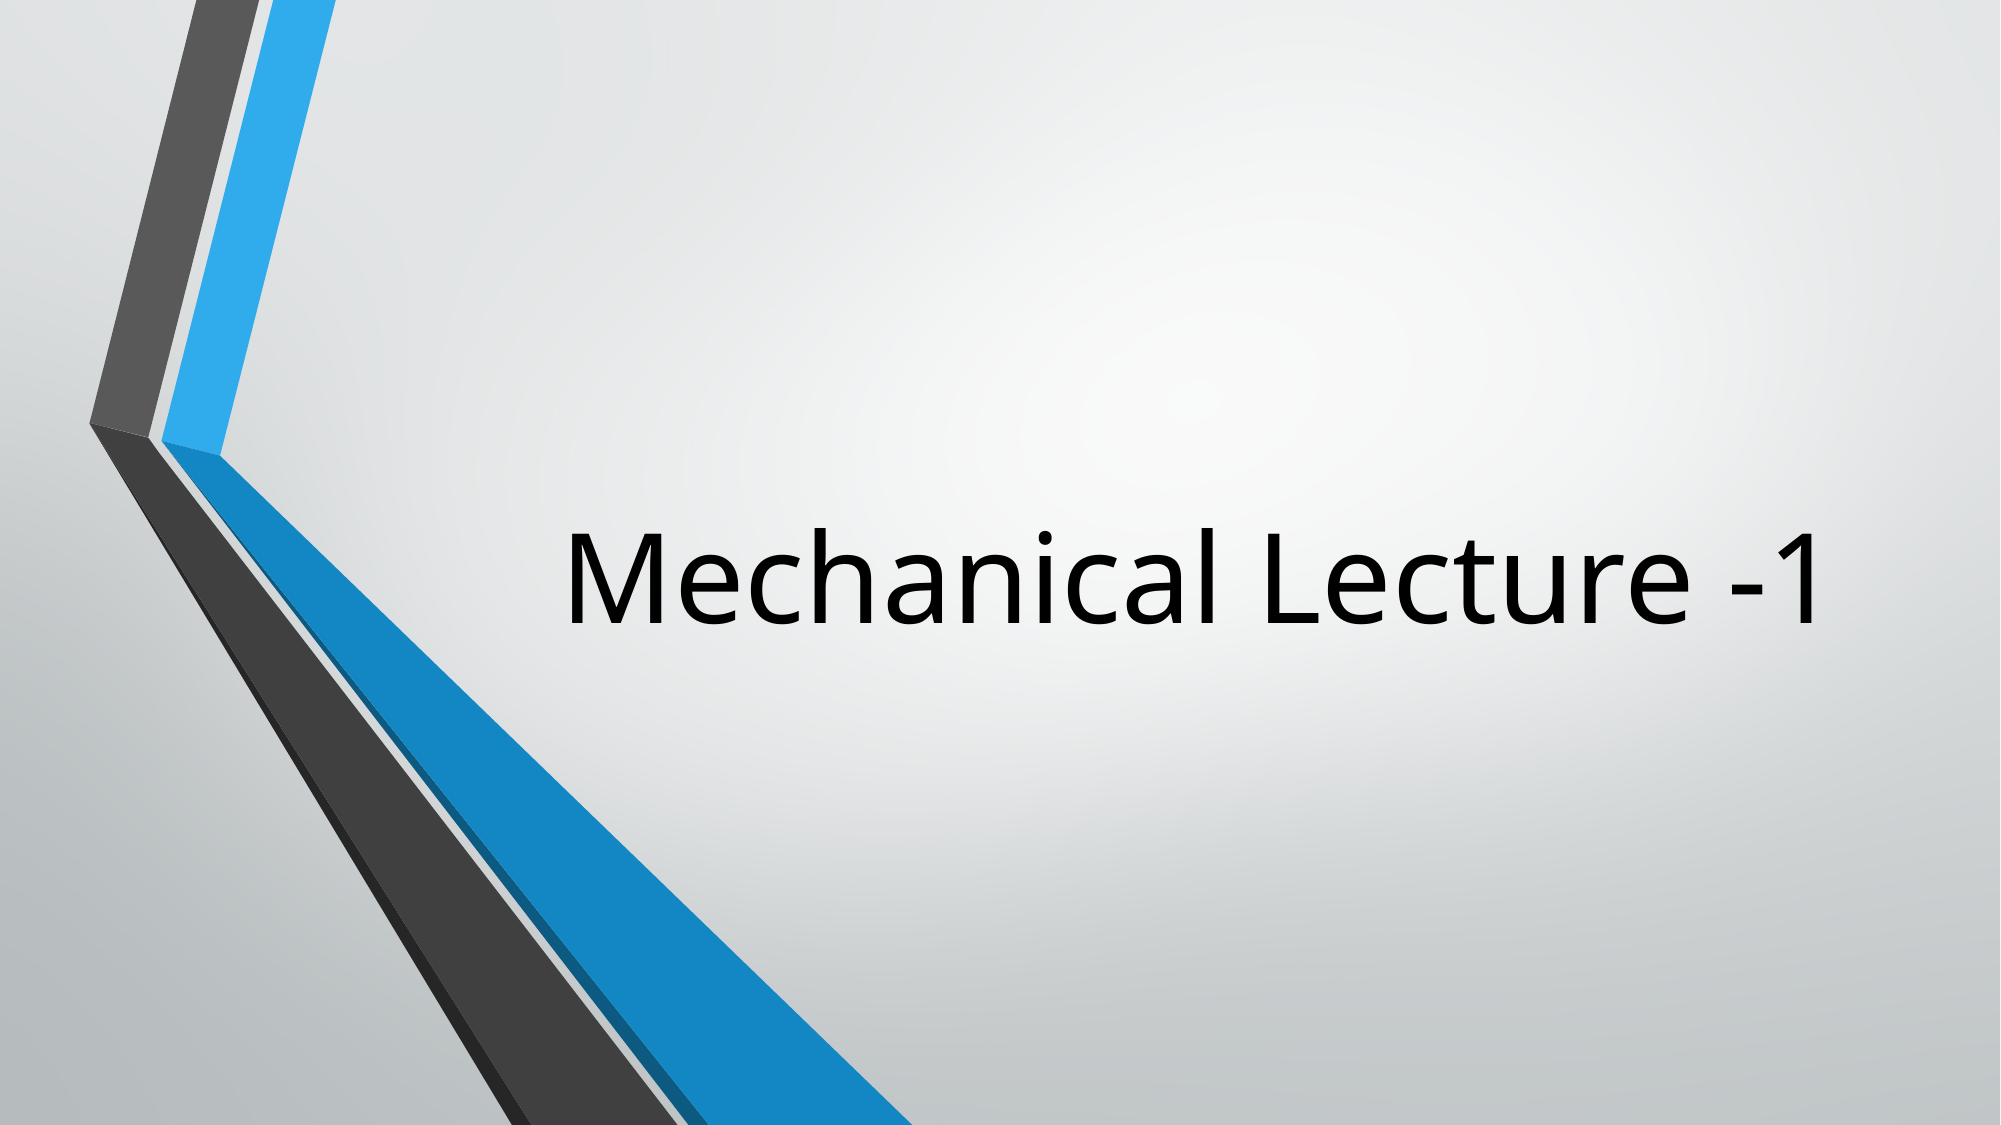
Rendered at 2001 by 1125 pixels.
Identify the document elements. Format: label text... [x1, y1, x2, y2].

title Mechanical Lecture -1 [480, 226, 1887, 656]
